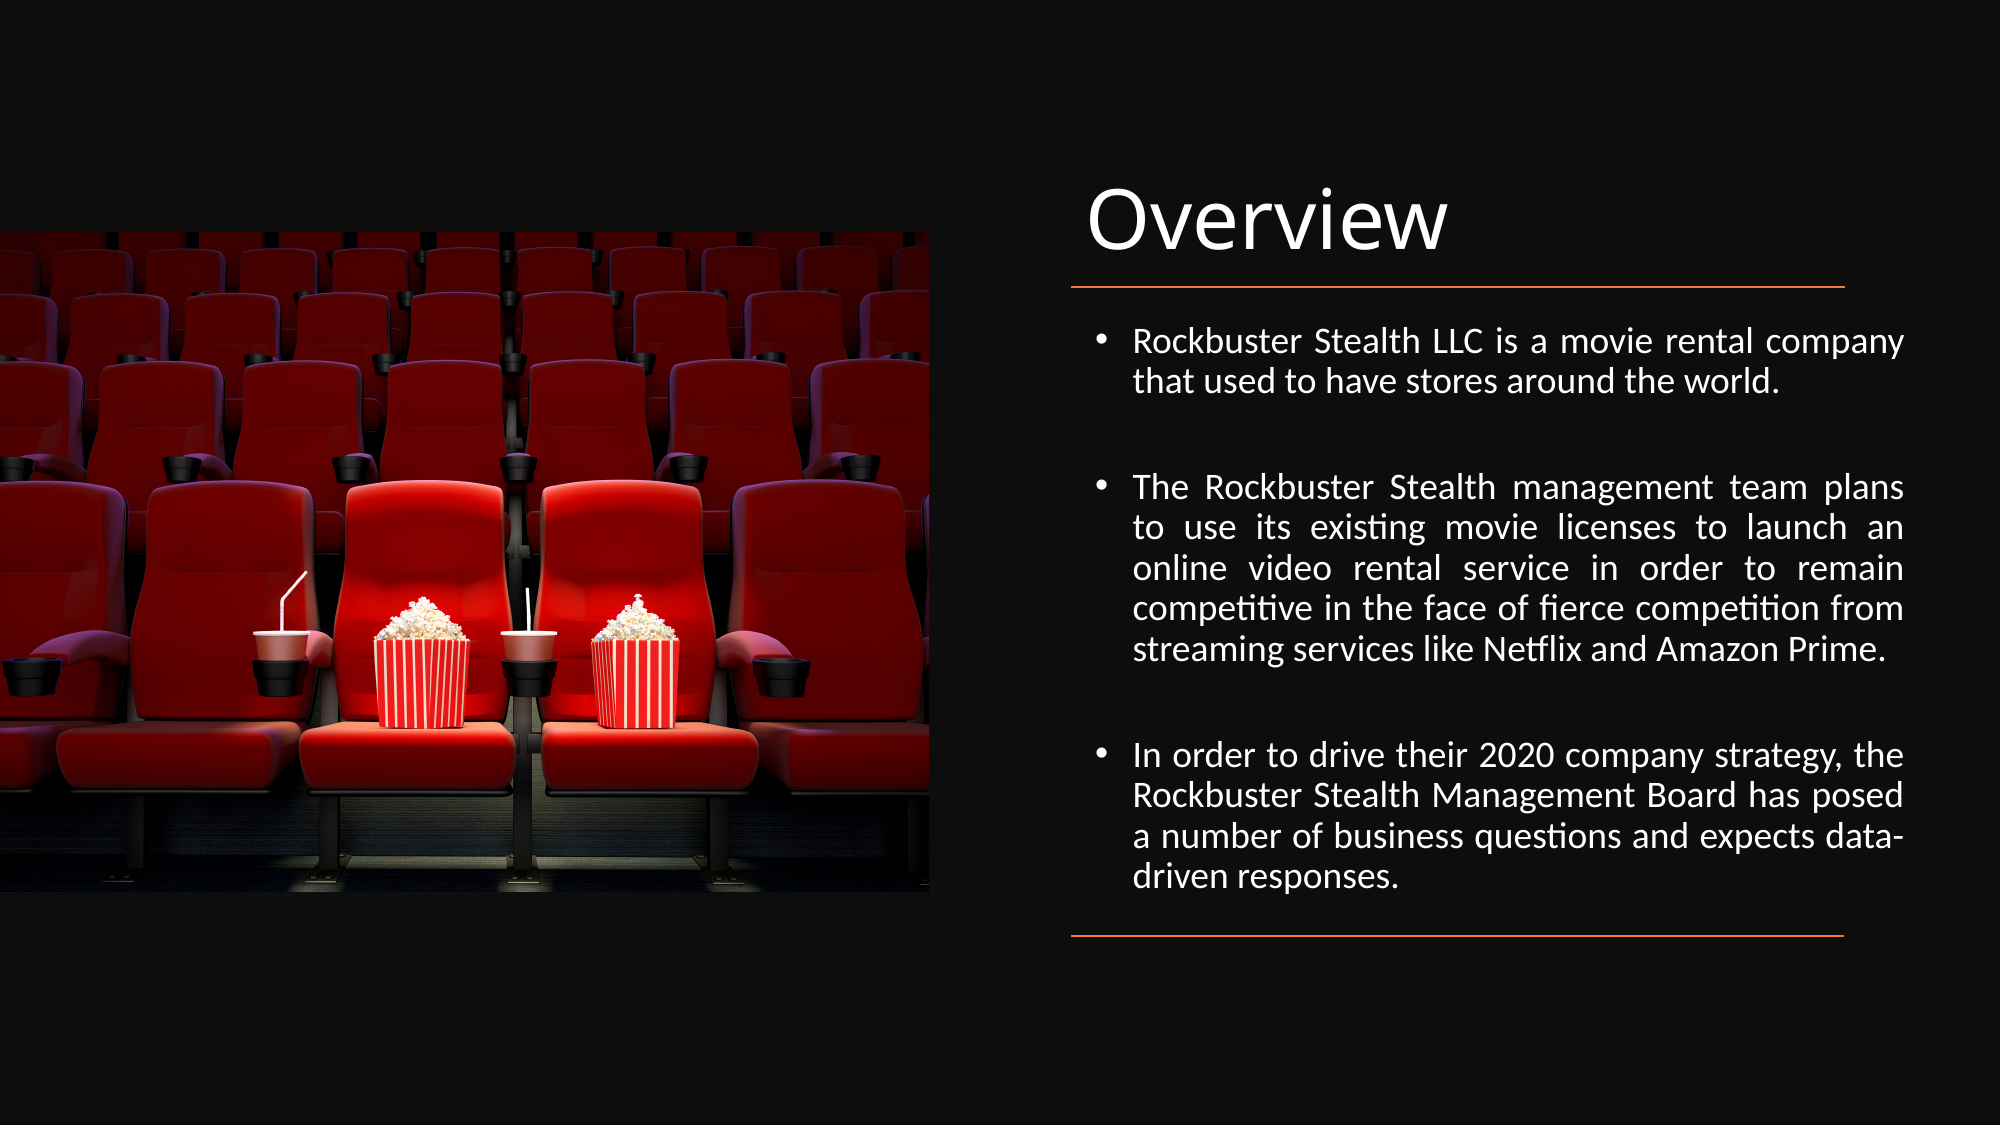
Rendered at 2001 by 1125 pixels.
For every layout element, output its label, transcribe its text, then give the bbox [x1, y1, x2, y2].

text_box Overview [1070, 73, 1844, 275]
text_box [0, 0, 2000, 1125]
text_box Rockbuster Stealth LLC is a movie rental company that used to have stores around the world. The Rockbuster Stealth management team plans to use its existing movie licenses to launch an online video rental service in order to remain competitive in the face of fierce competition from streaming services like Netflix and Amazon Prime. In order to drive their 2020 company strategy, the Rockbuster Stealth Management Board has posed a number of business questions and expects data-driven responses. [1070, 313, 1921, 912]
picture [0, 232, 930, 893]
